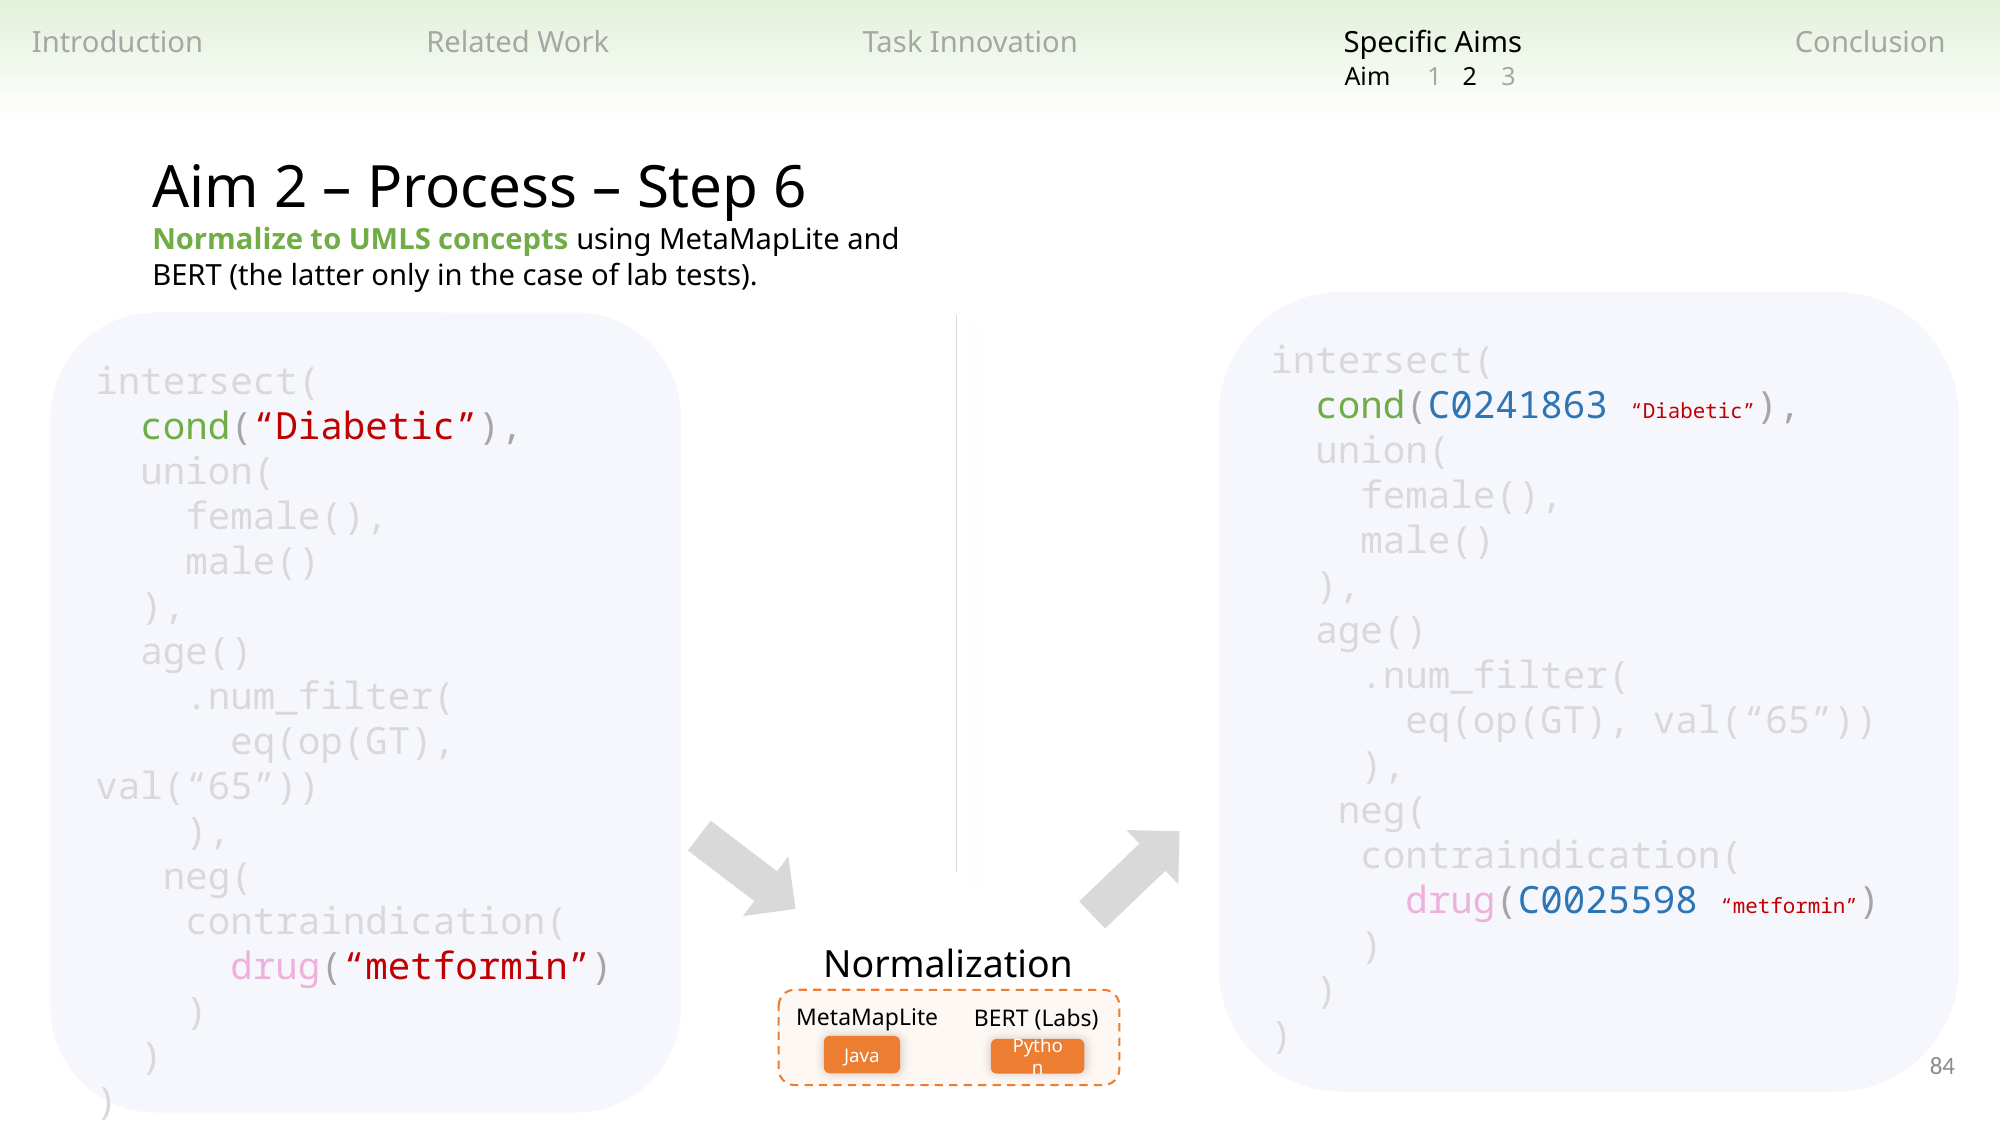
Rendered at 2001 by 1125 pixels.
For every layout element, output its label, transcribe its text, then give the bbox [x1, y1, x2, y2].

slide_number 84 [1520, 1092, 1971, 1096]
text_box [24, 15, 1958, 99]
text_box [50, 312, 692, 1113]
text_box Normalize to UMLS concepts using MetaMapLite and BERT (the latter only in the case of lab tests). [137, 213, 936, 299]
text_box Aim 2 – Process – Step 6 [137, 141, 932, 213]
text_box [1077, 828, 1181, 930]
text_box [778, 932, 1120, 1086]
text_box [1218, 291, 2000, 1092]
text_box [692, 819, 797, 918]
